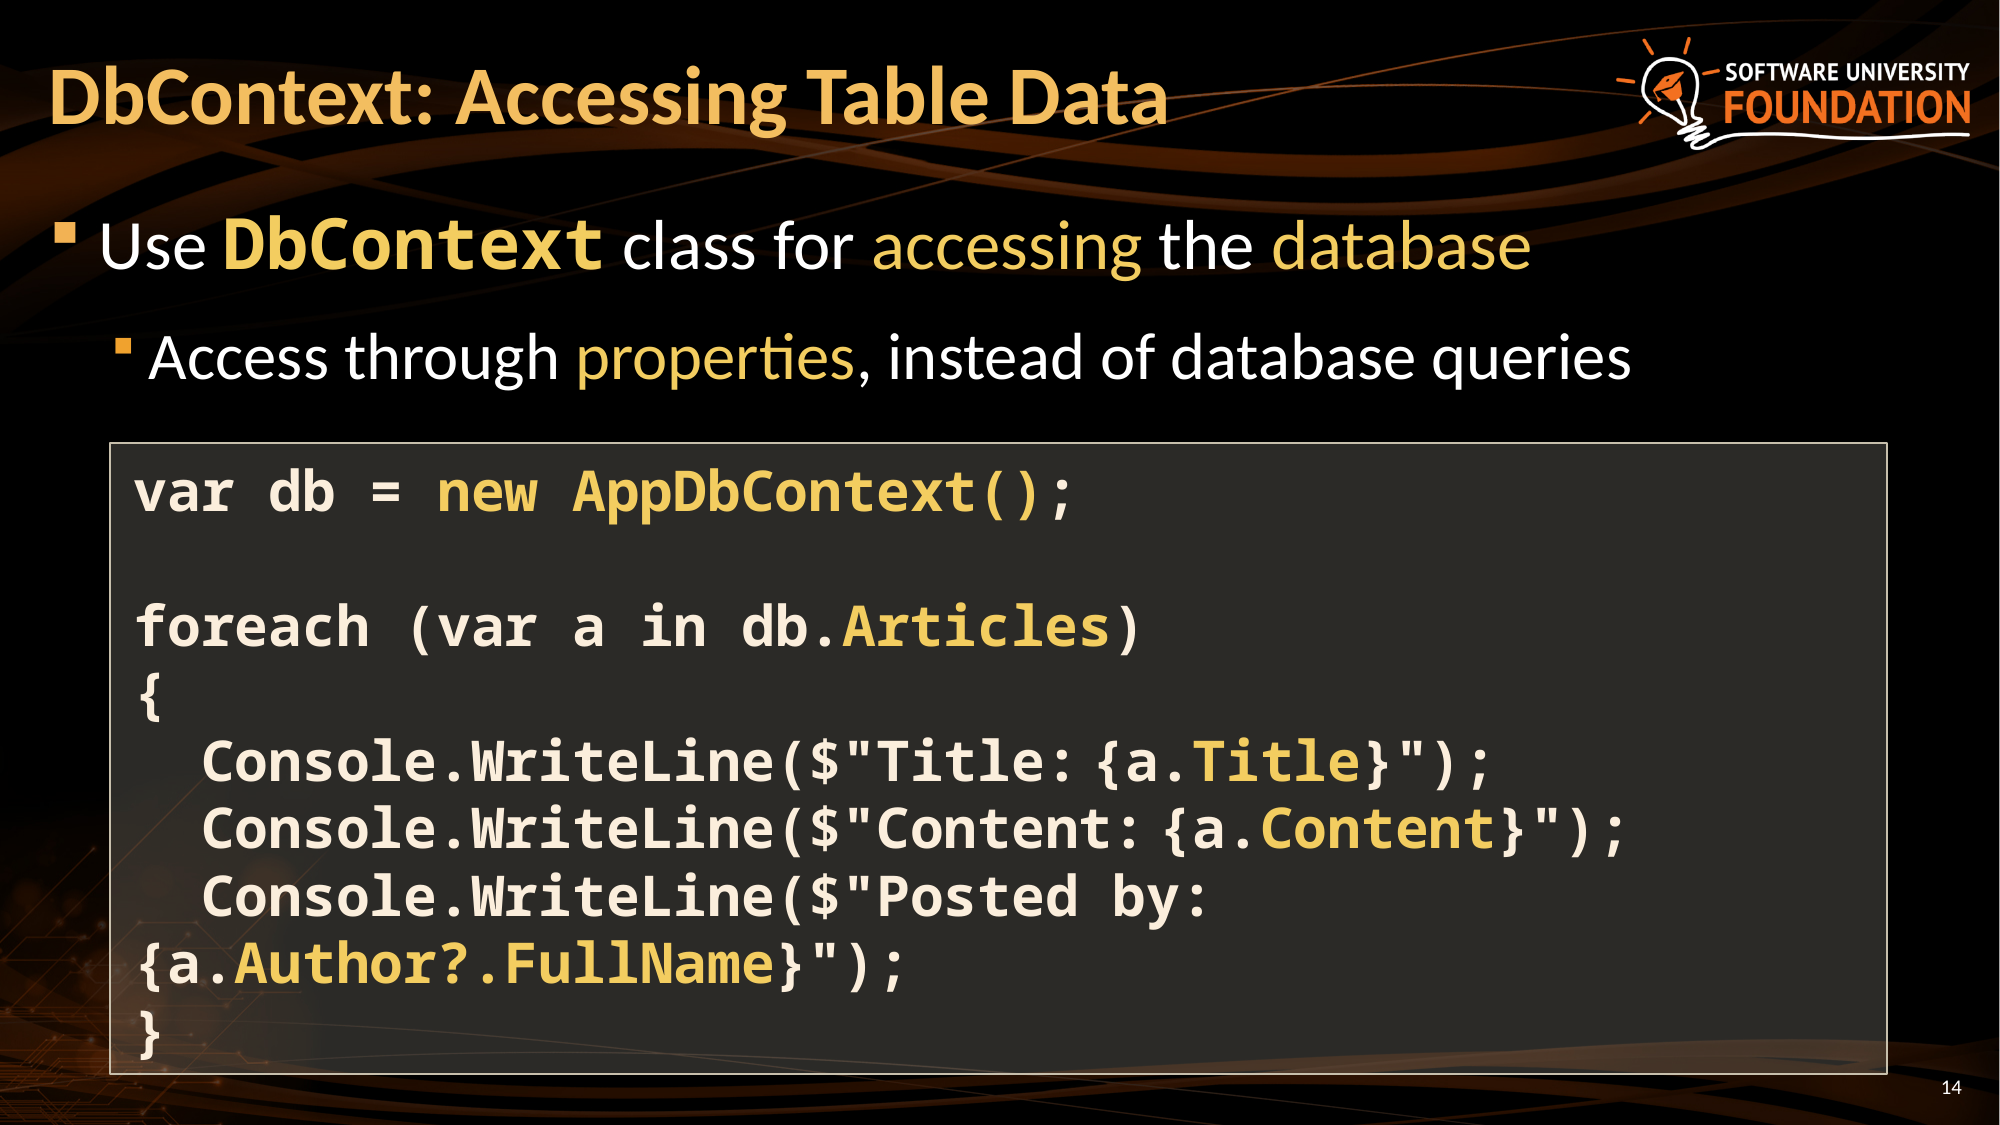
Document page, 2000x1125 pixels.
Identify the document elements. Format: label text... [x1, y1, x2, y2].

list Use DbContext class for accessing the database Access through properties, instead of database queries [31, 188, 1968, 1103]
text_box var db = new AppDbContext(); foreach (var a in db.Articles) { Console.WriteLine($"Title: {a.Title}"); Console.WriteLine($"Content: {a.Content}"); Console.WriteLine($"Posted by: {a.Author?.FullName}"); } [109, 443, 1888, 1075]
title DbContext: Accessing Table Data [30, 6, 1602, 189]
picture [0, 0, 2000, 1125]
